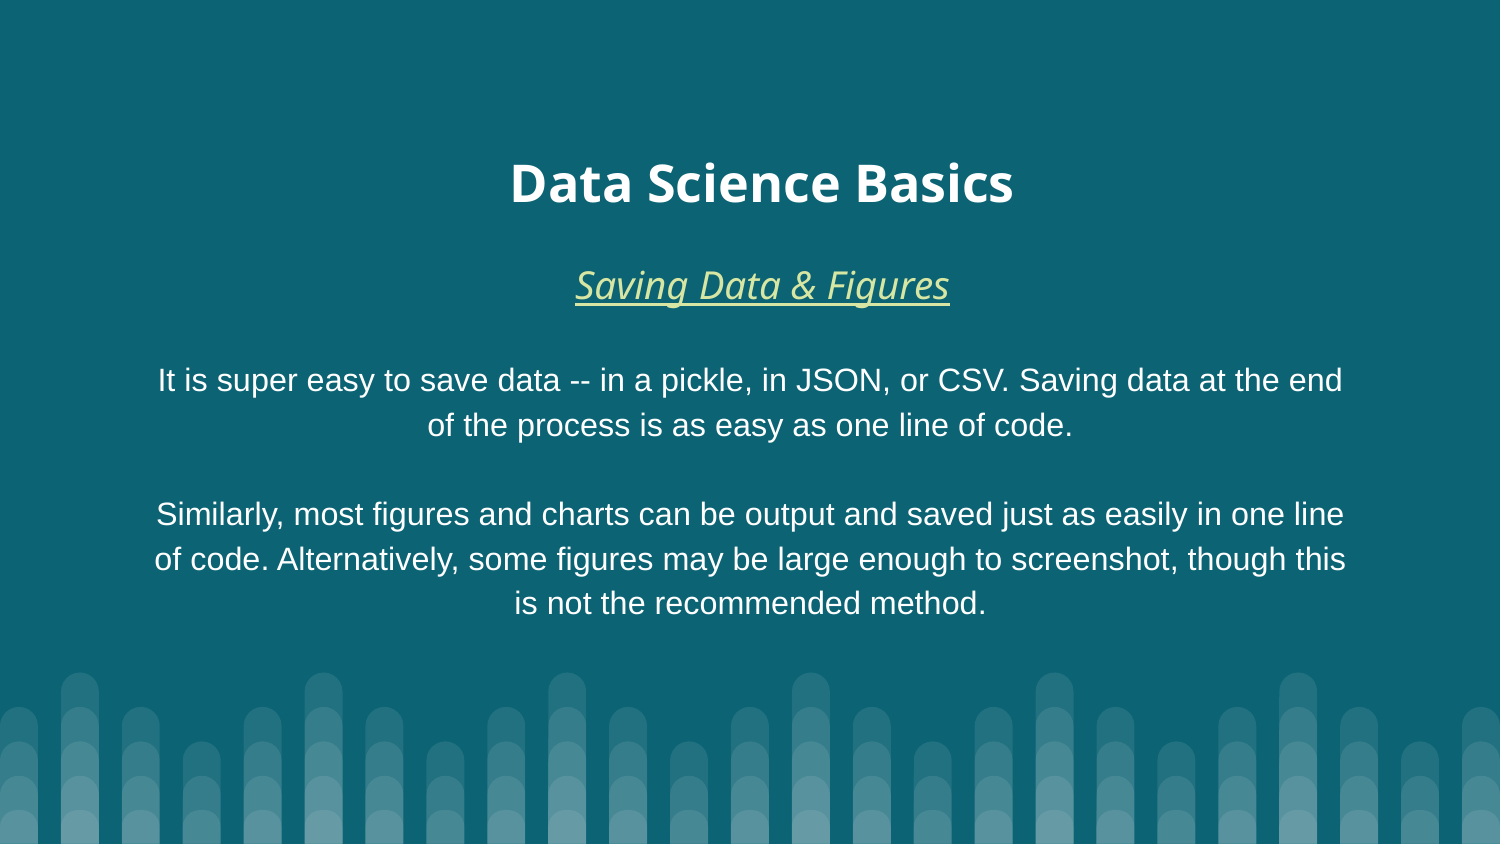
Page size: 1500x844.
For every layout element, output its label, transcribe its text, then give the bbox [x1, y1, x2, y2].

title Data Science Basics [288, 137, 1237, 226]
text_box Saving Data & Figures [389, 239, 1136, 317]
list It is super easy to save data -- in a pickle, in JSON, or CSV. Saving data at the end of the process is as easy as one line of code. Similarly, most figures and charts can be output and saved just as easily in one line of code. Alternatively, some figures may be large enough to screenshot, though this is not the recommended method. [132, 338, 1370, 688]
